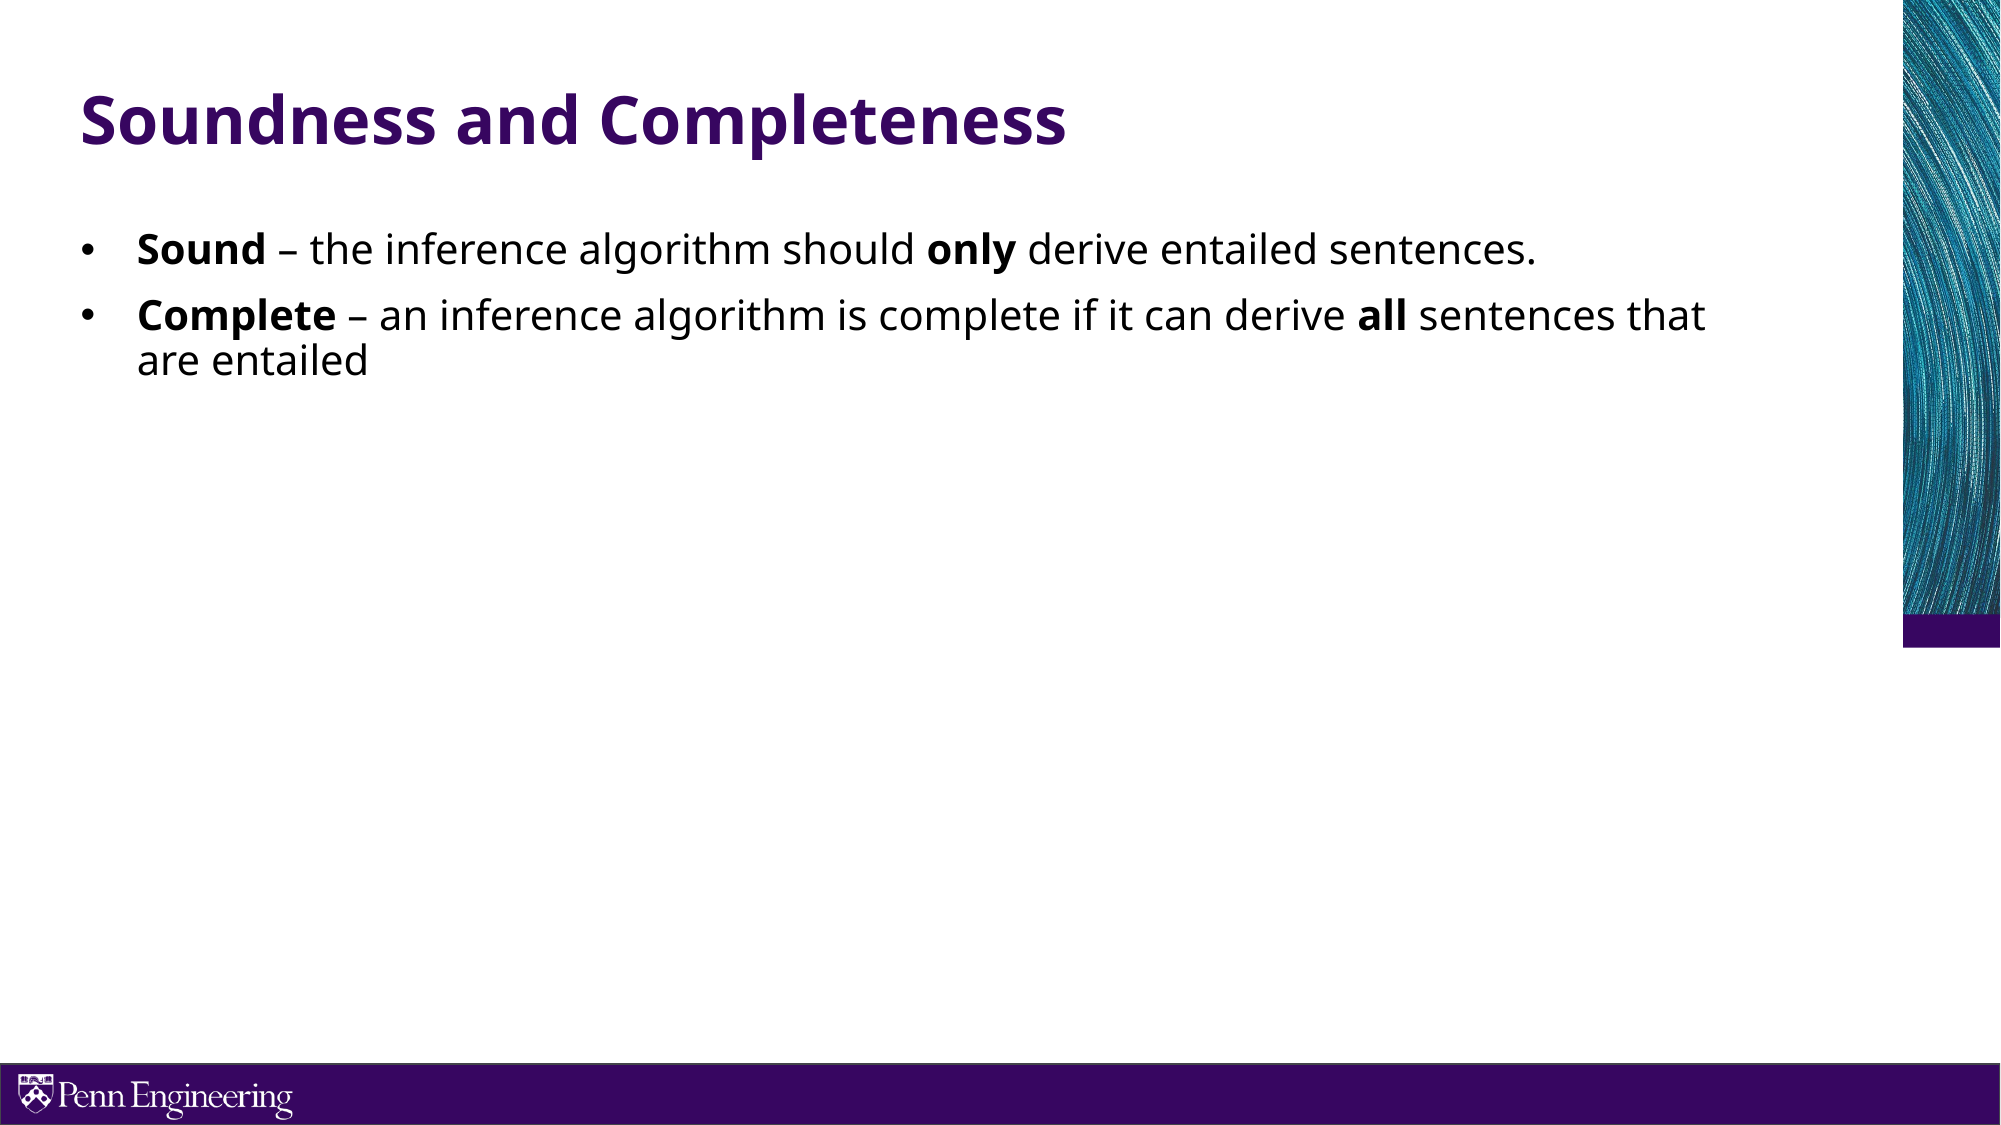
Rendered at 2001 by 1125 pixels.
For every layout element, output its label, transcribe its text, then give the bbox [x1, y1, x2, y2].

picture [1962, 39, 1970, 47]
list Sound – the inference algorithm should only derive entailed sentences. Complete – an inference algorithm is complete if it can derive all sentences that are entailed [65, 221, 1791, 1008]
picture [1903, 374, 1908, 384]
picture [1949, 13, 1955, 20]
picture [1906, 362, 1912, 370]
picture [1903, 0, 2001, 618]
picture [1903, 523, 1914, 546]
picture [8, 1066, 301, 1123]
picture [1971, 53, 1979, 64]
picture [1989, 0, 2001, 13]
picture [1913, 321, 1917, 333]
picture [1908, 277, 1920, 293]
picture [1903, 310, 1915, 339]
picture [1916, 342, 1921, 352]
title Soundness and Completeness [65, 59, 1863, 187]
picture [1903, 341, 1915, 350]
